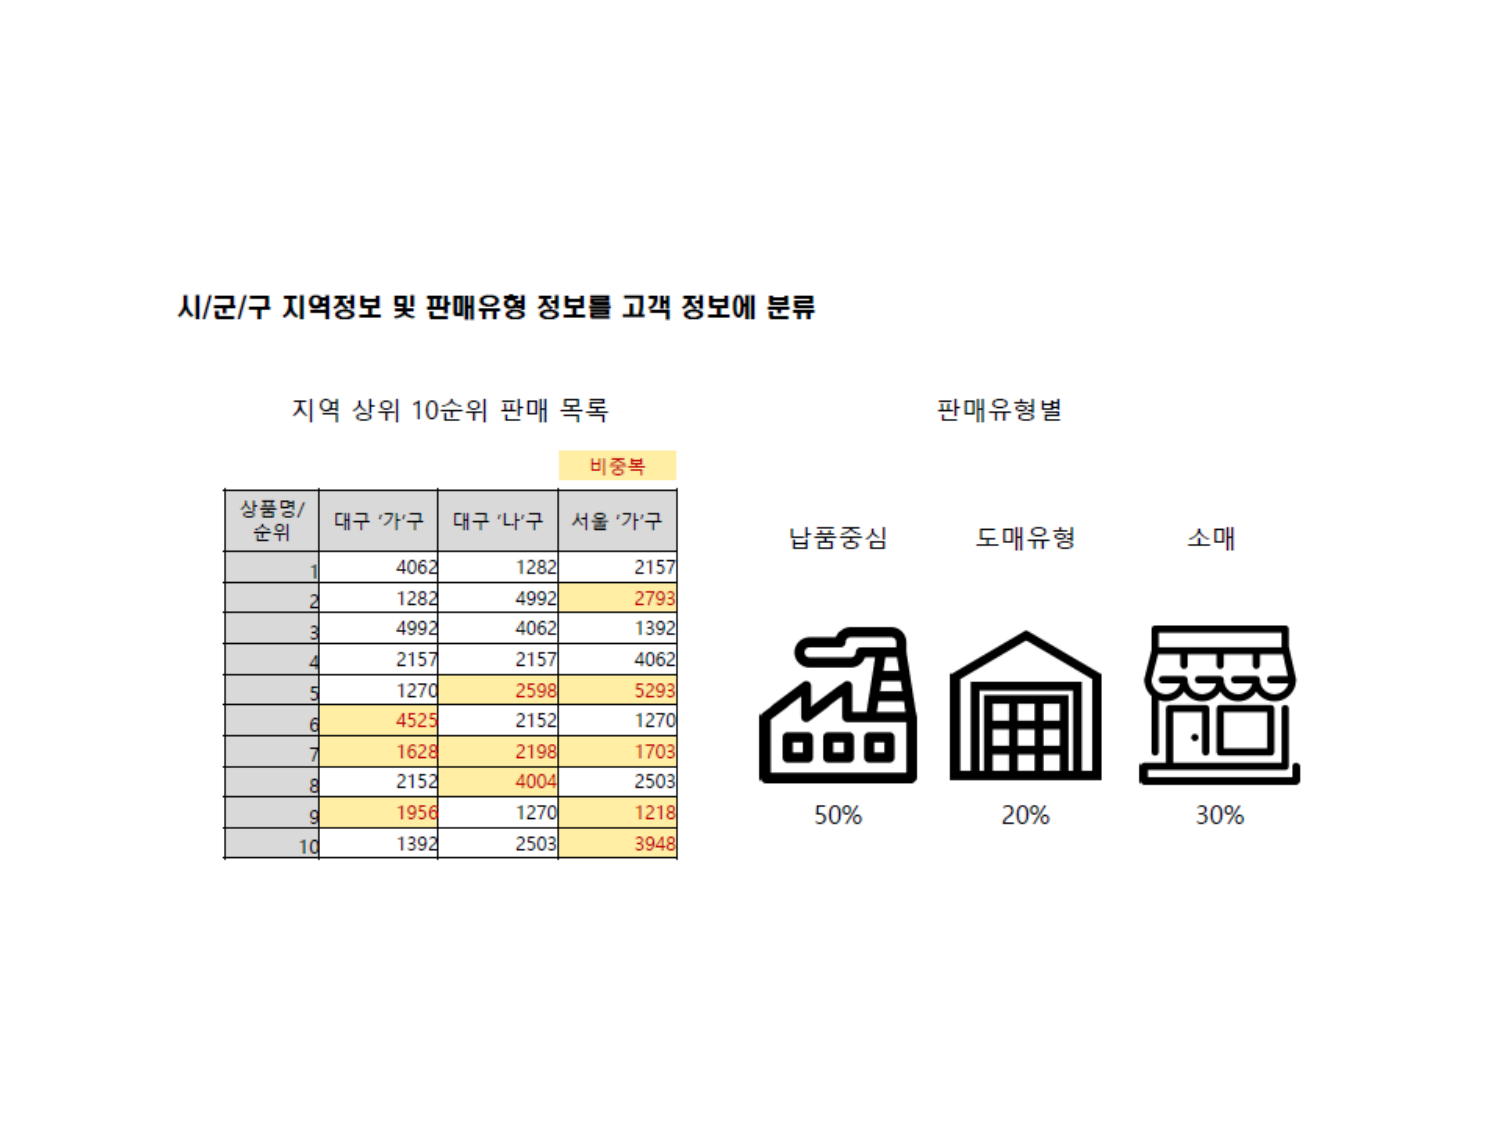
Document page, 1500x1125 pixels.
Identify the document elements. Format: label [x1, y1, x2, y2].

picture [162, 285, 1338, 905]
